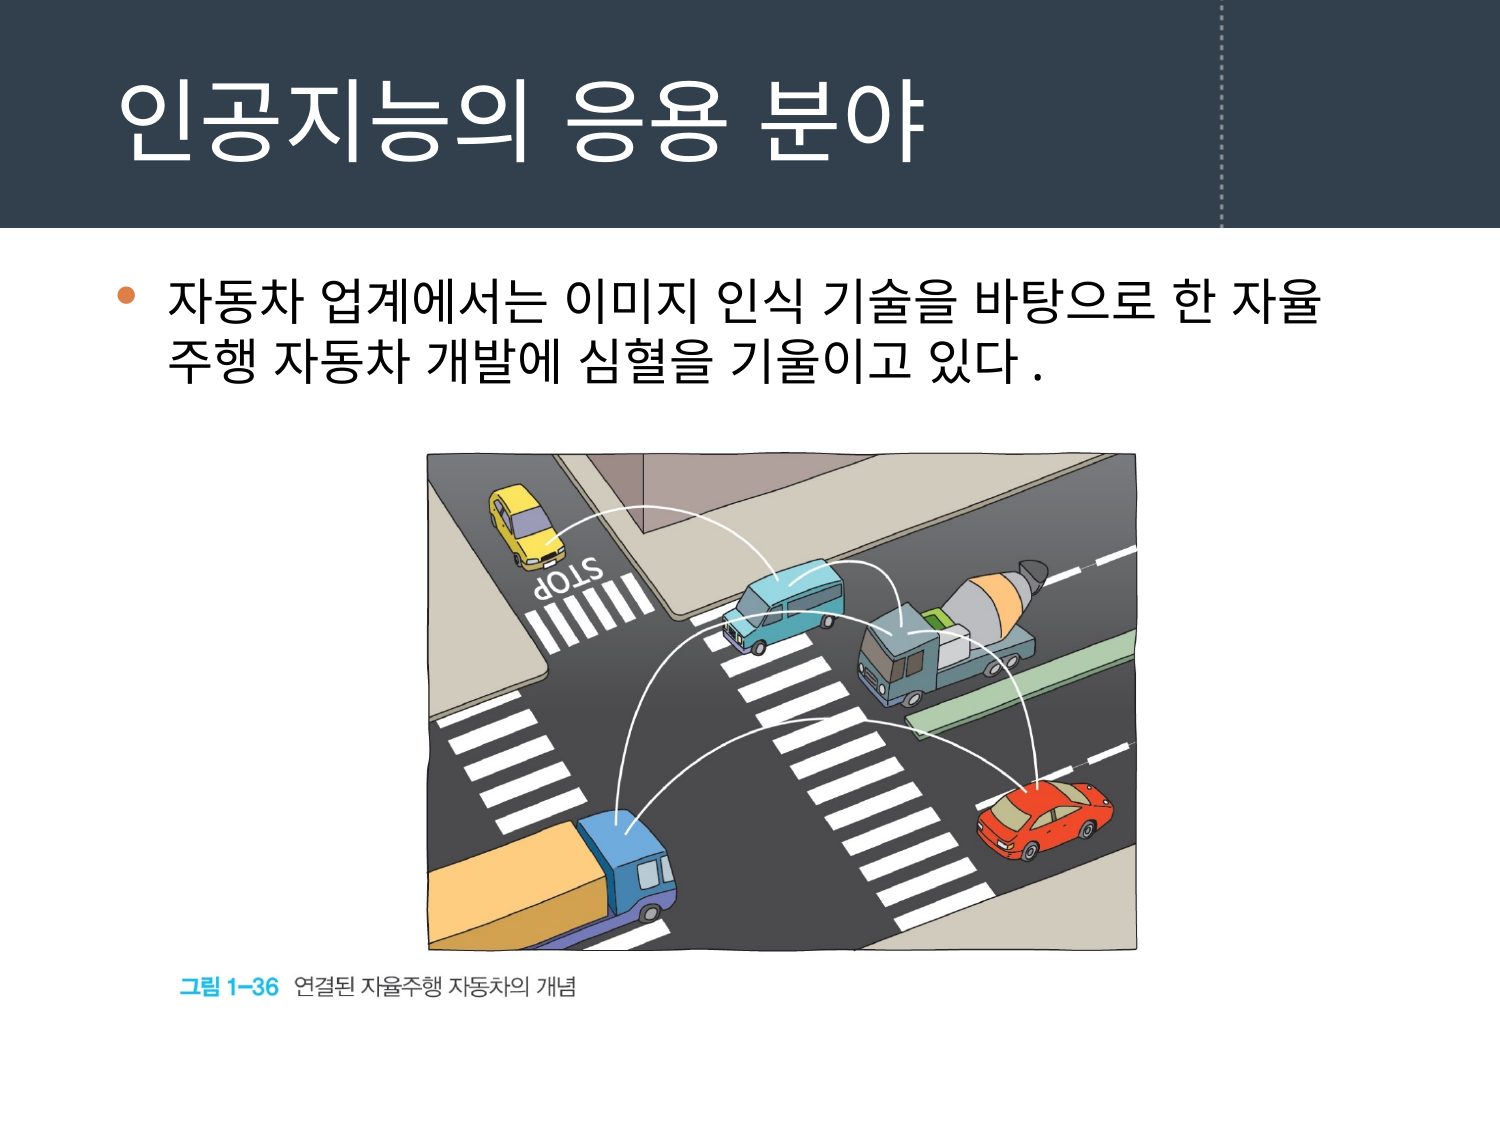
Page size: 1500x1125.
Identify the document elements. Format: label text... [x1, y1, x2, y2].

picture [0, 0, 1500, 228]
title 인공지능의 응용 분야 [100, 37, 1438, 200]
picture [175, 449, 1140, 1001]
list 자동차 업계에서는 이미지 인식 기술을 바탕으로 한 자율 주행 자동차 개발에 심혈을 기울이고 있다. [100, 262, 1438, 1000]
